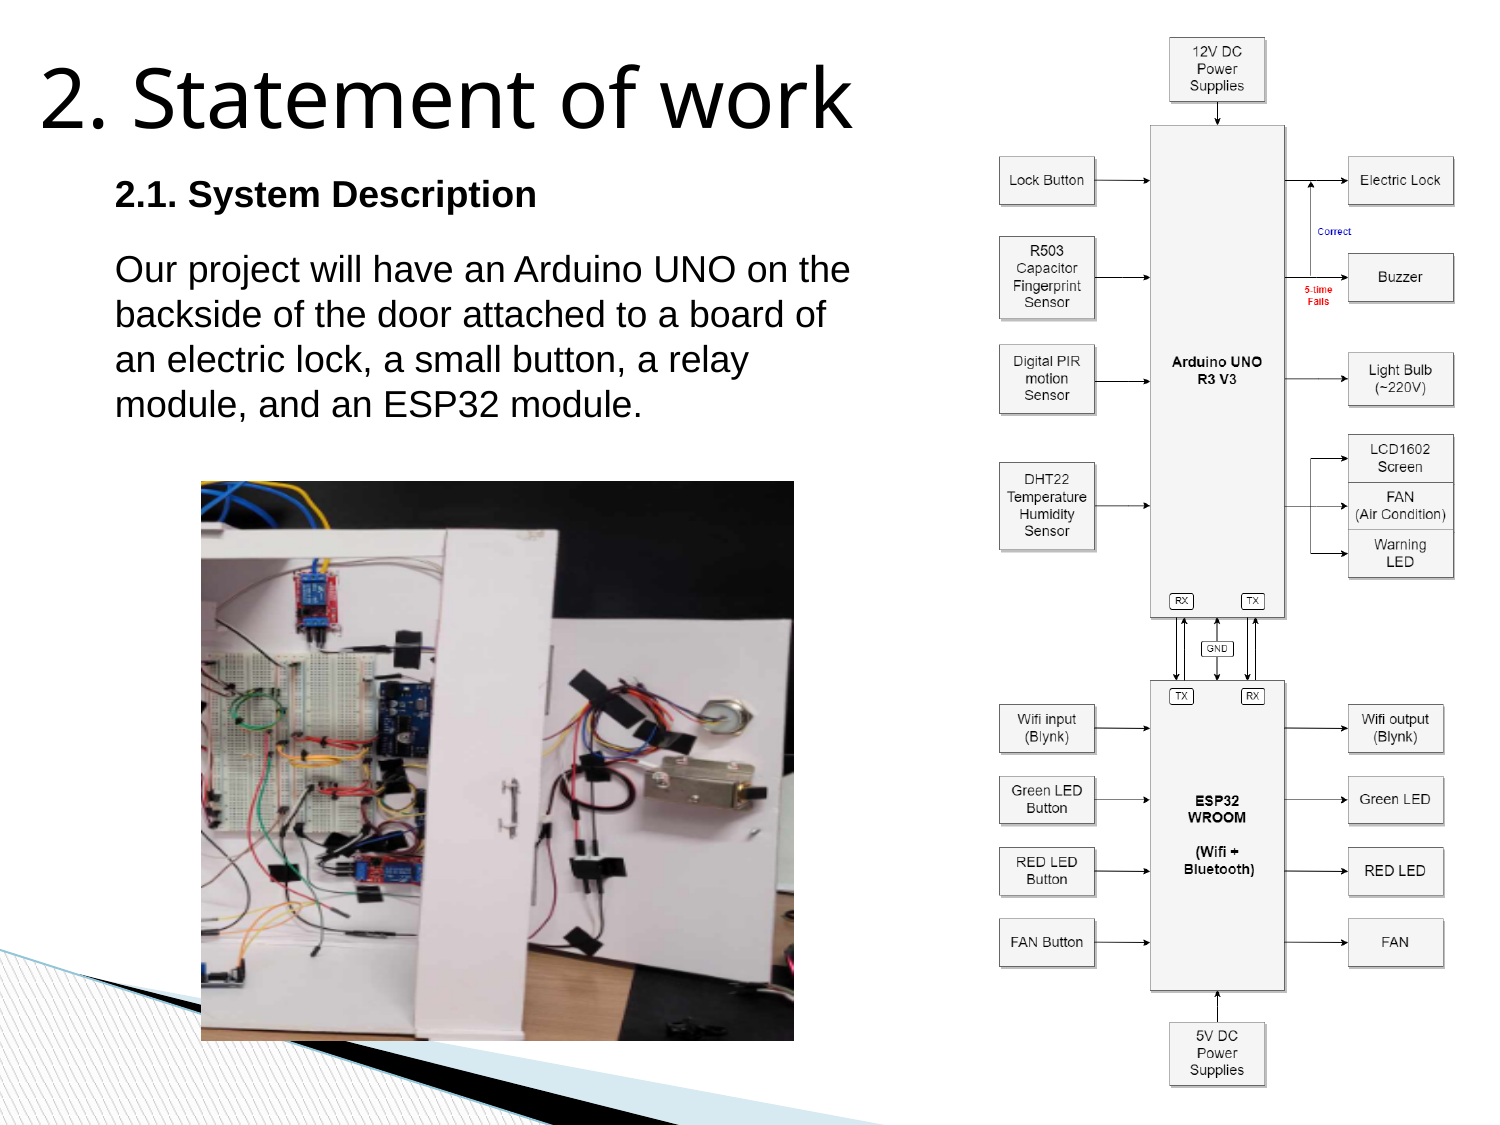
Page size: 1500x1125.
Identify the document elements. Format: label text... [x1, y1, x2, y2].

picture [999, 37, 1455, 1088]
text_box Our project will have an Arduino UNO on the backside of the door attached to a board of an electric lock, a small button, a relay module, and an ESP32 module. [99, 237, 875, 433]
text_box 2.1. System Description [99, 162, 558, 223]
picture [200, 481, 794, 1042]
text_box 2. Statement of work [24, 37, 997, 153]
